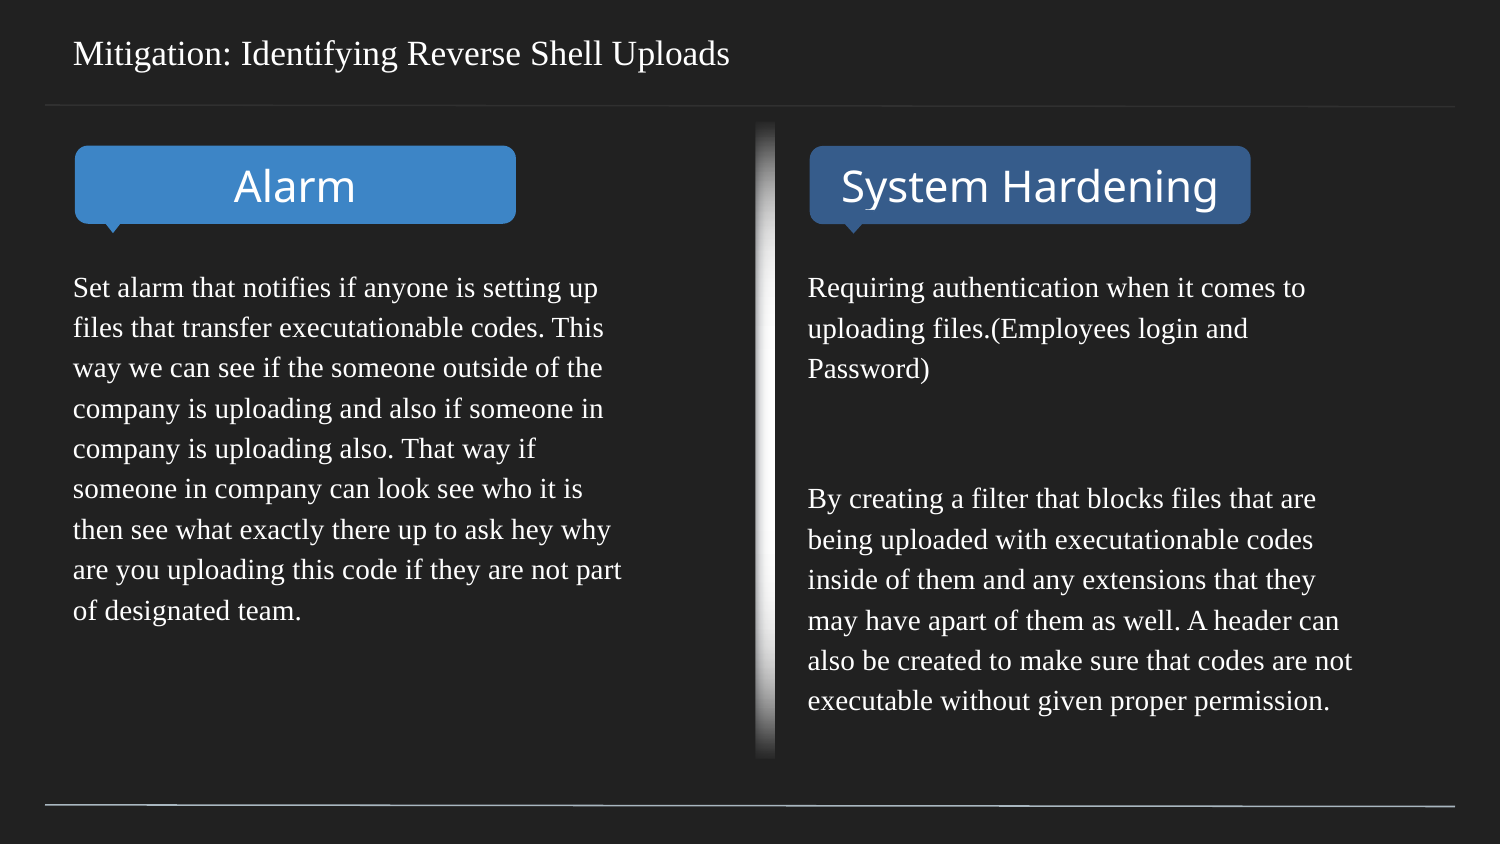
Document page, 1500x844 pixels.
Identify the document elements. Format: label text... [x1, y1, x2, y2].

subtitle Requiring authentication when it comes to uploading files.(Employees login and Password) By creating a filter that blocks files that are being uploaded with executationable codes inside of them and any extensions that they may have apart of them as well. A header can also be created to make sure that codes are not executable without given proper permission. [732, 263, 1438, 805]
picture [703, 107, 839, 782]
title Mitigation: Identifying Reverse Shell Uploads [0, 0, 1500, 88]
subtitle Set alarm that notifies if anyone is setting up files that transfer executationable codes. This way we can see if the someone outside of the company is uploading and also if someone in company is uploading also. That way if someone in company can look see who it is then see what exactly there up to ask hey why are you uploading this code if they are not part of designated team. [0, 262, 704, 805]
